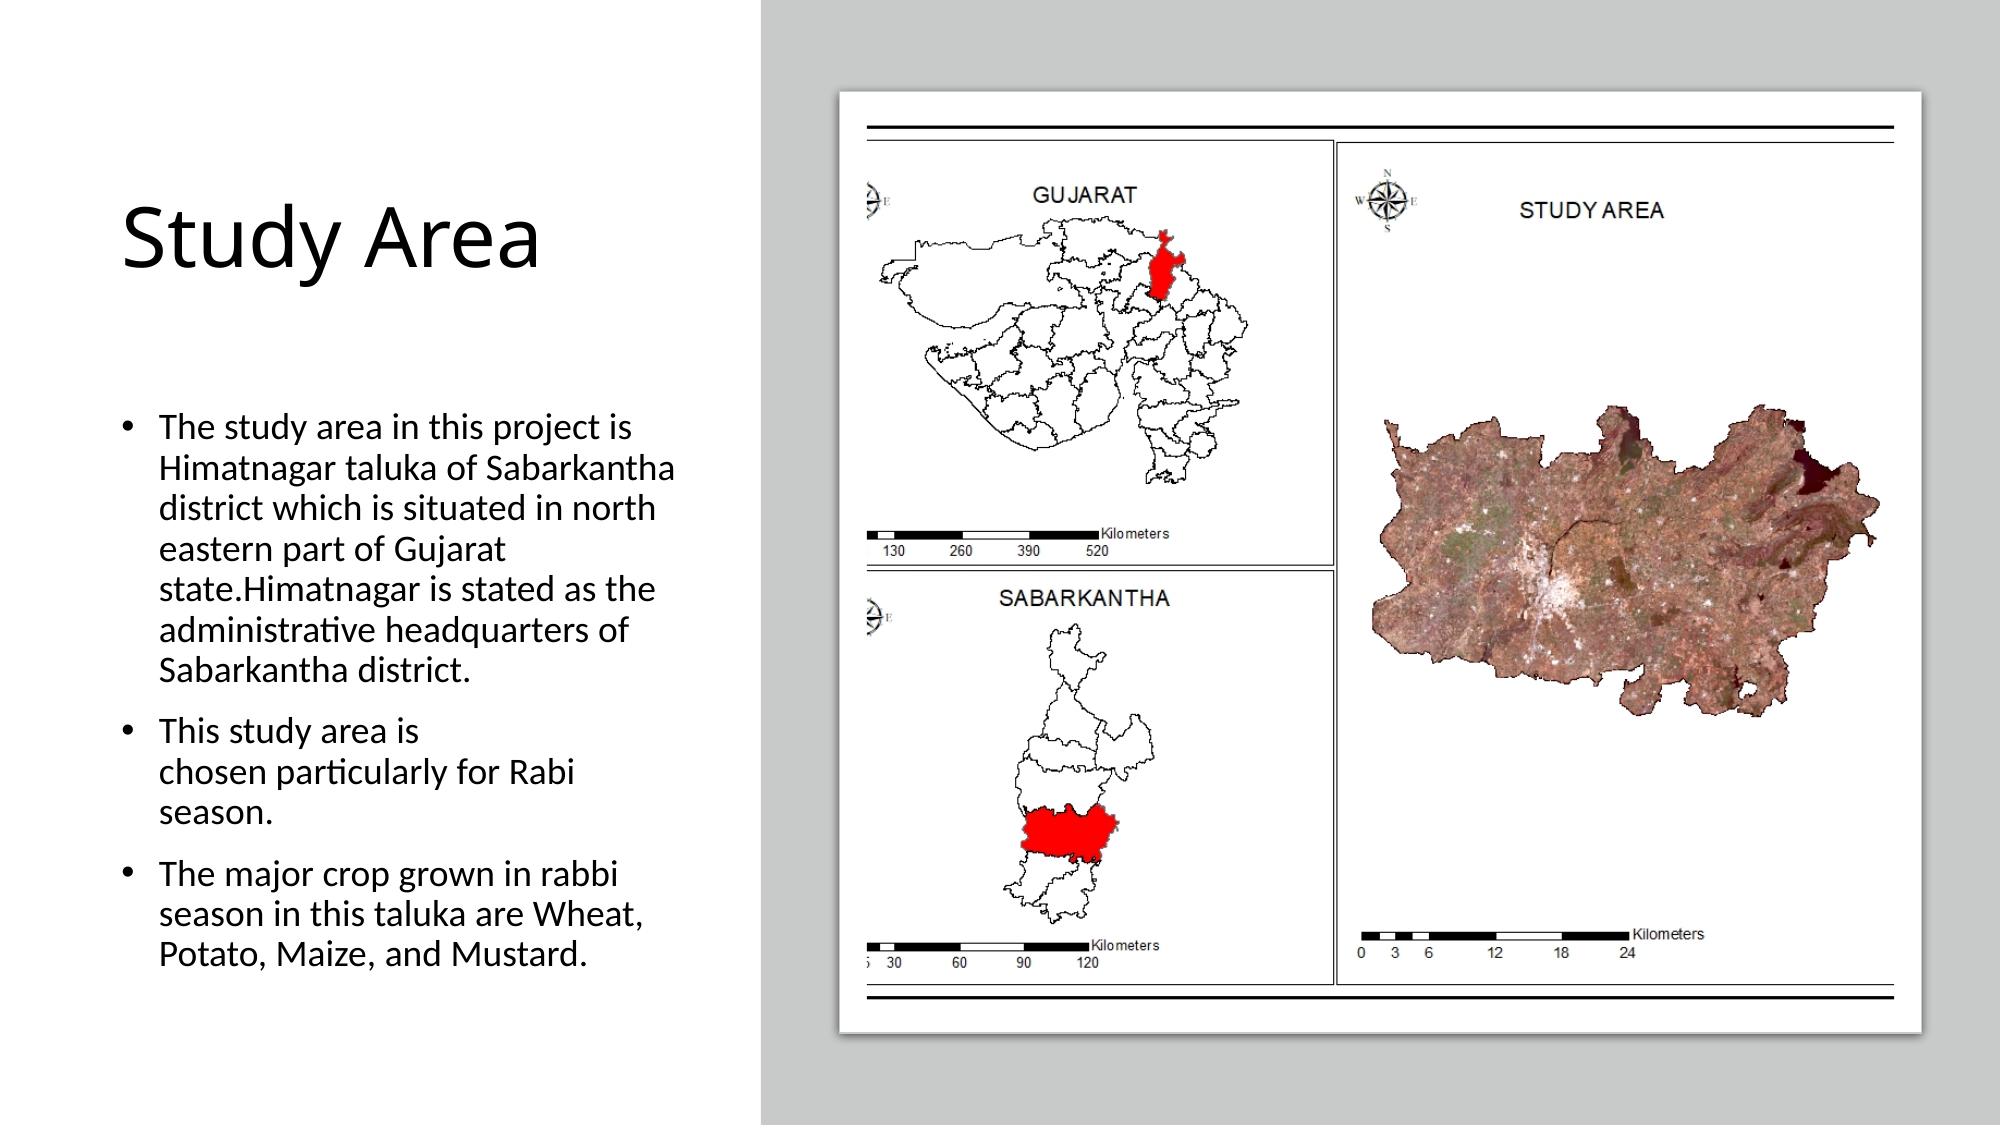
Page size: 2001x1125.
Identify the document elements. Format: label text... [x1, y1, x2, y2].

picture [866, 118, 1895, 1007]
text_box [838, 91, 1922, 1034]
list The study area in this project is Himatnagar taluka of Sabarkantha district which is situated in north eastern part of Gujarat state.Himatnagar is stated as the administrative headquarters of Sabarkantha district. This study area is chosen particularly for Rabi season. The major crop grown in rabbi season in this taluka are Wheat, Potato, Maize, and Mustard. [106, 399, 698, 1020]
text_box [760, 0, 2000, 1125]
text_box [0, 0, 760, 1125]
title Study Area [106, 103, 698, 379]
